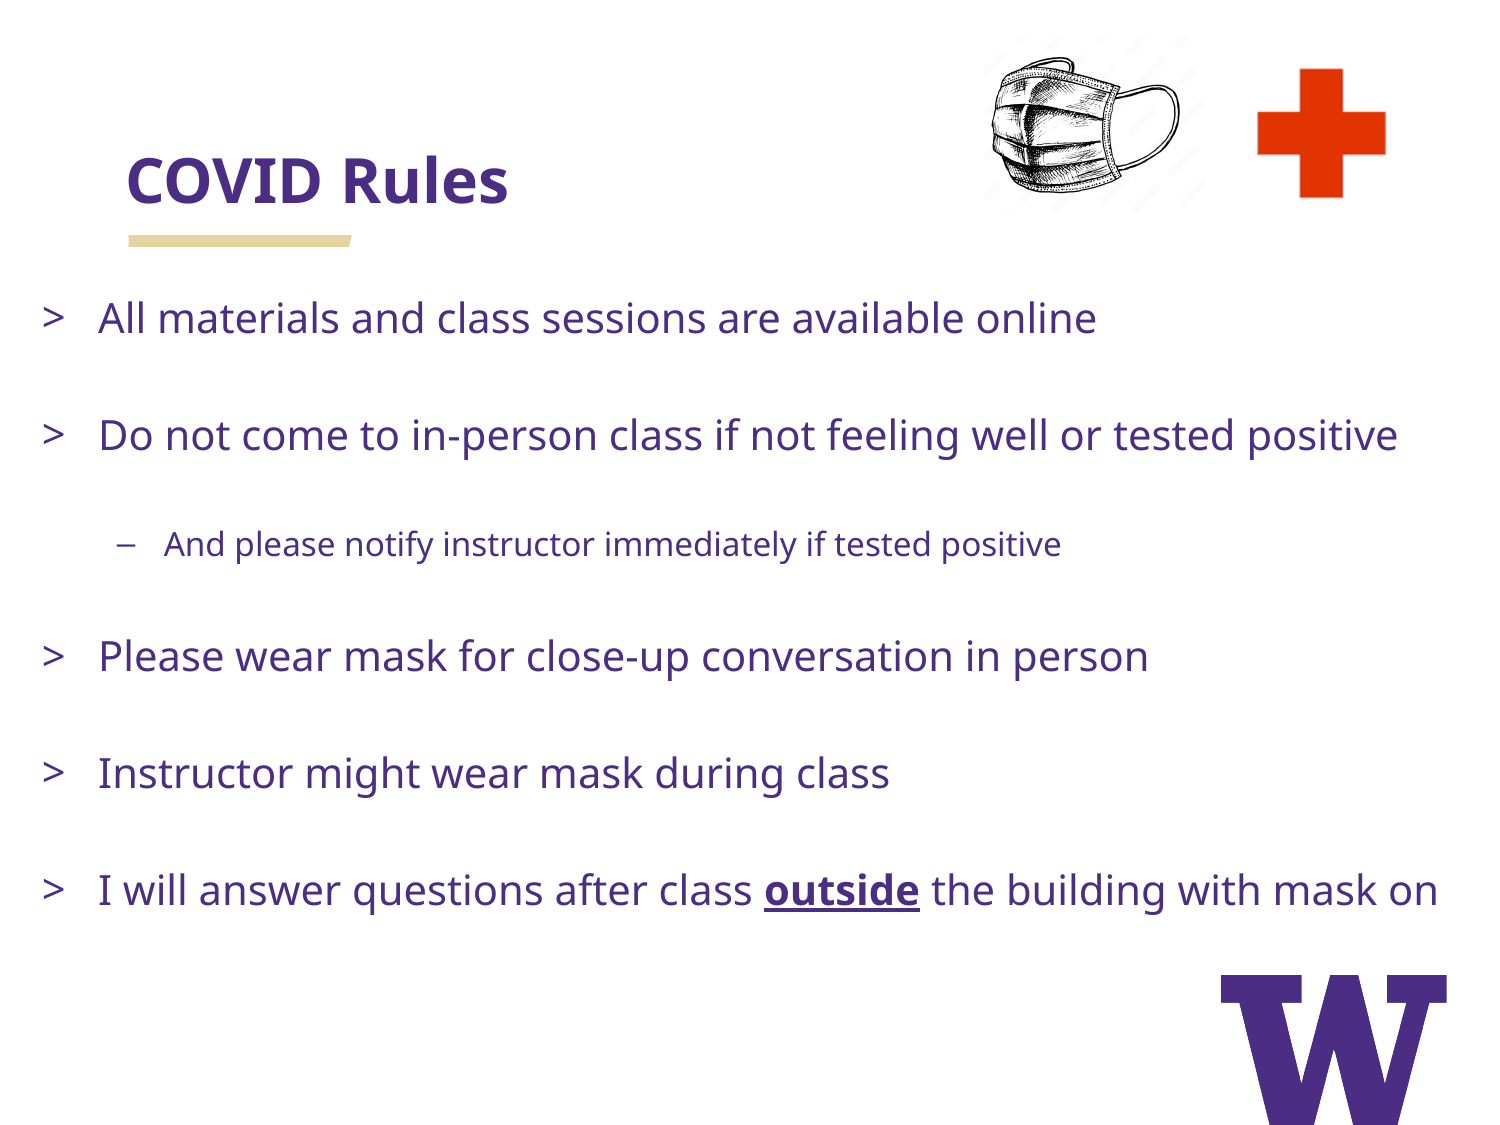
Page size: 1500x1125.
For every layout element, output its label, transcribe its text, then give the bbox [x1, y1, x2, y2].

picture [128, 235, 352, 247]
title COVID Rules [110, 60, 1142, 224]
picture [1221, 975, 1447, 1125]
list All materials and class sessions are available online Do not come to in-person class if not feeling well or tested positive And please notify instructor immediately if tested positive Please wear mask for close-up conversation in person Instructor might wear mask during class I will answer questions after class outside the building with mask on [27, 284, 1473, 943]
picture [984, 11, 1500, 258]
